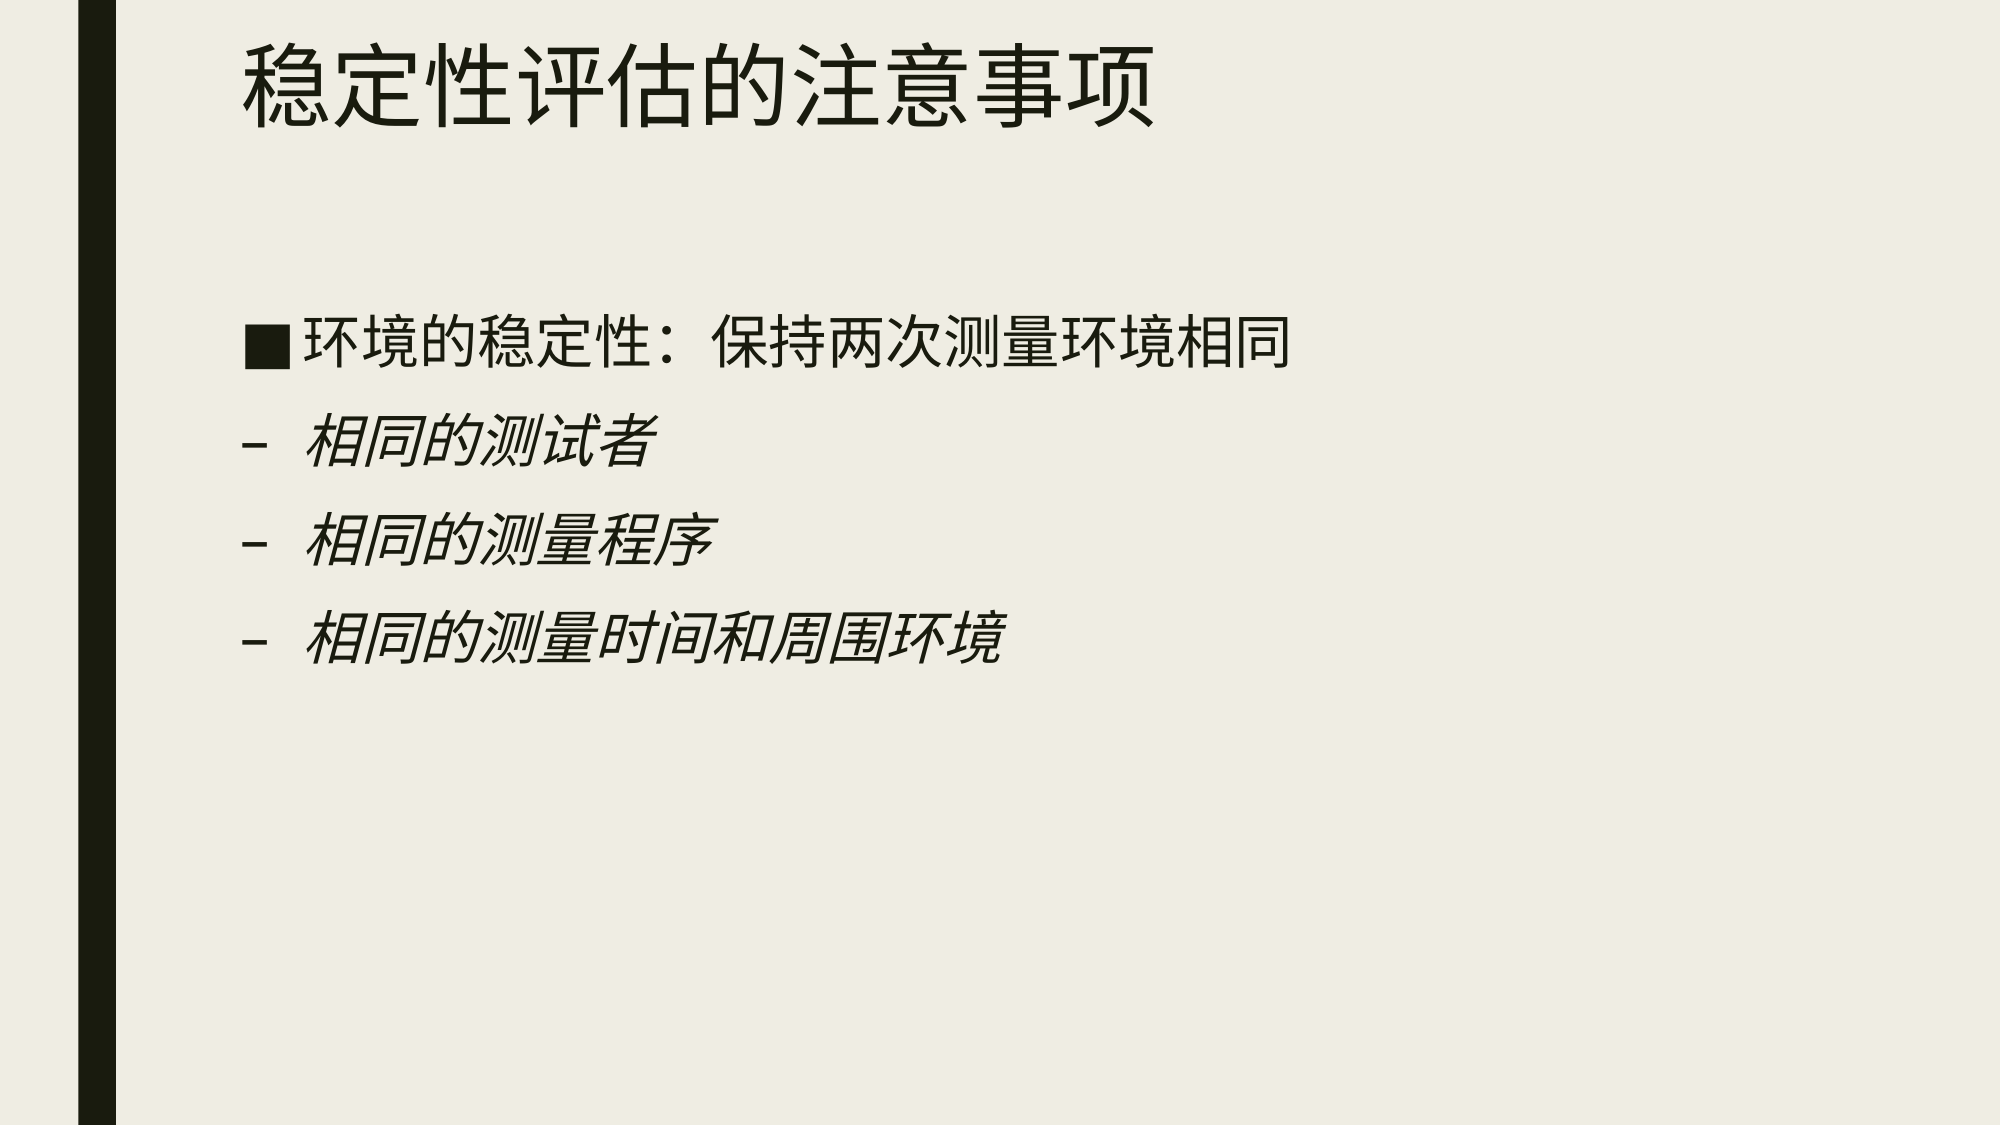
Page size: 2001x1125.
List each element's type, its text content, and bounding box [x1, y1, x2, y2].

title 稳定性评估的注意事项 [225, 35, 1800, 279]
list 环境的稳定性：保持两次测量环境相同 相同的测试者 相同的测量程序 相同的测量时间和周围环境 [225, 283, 1800, 872]
